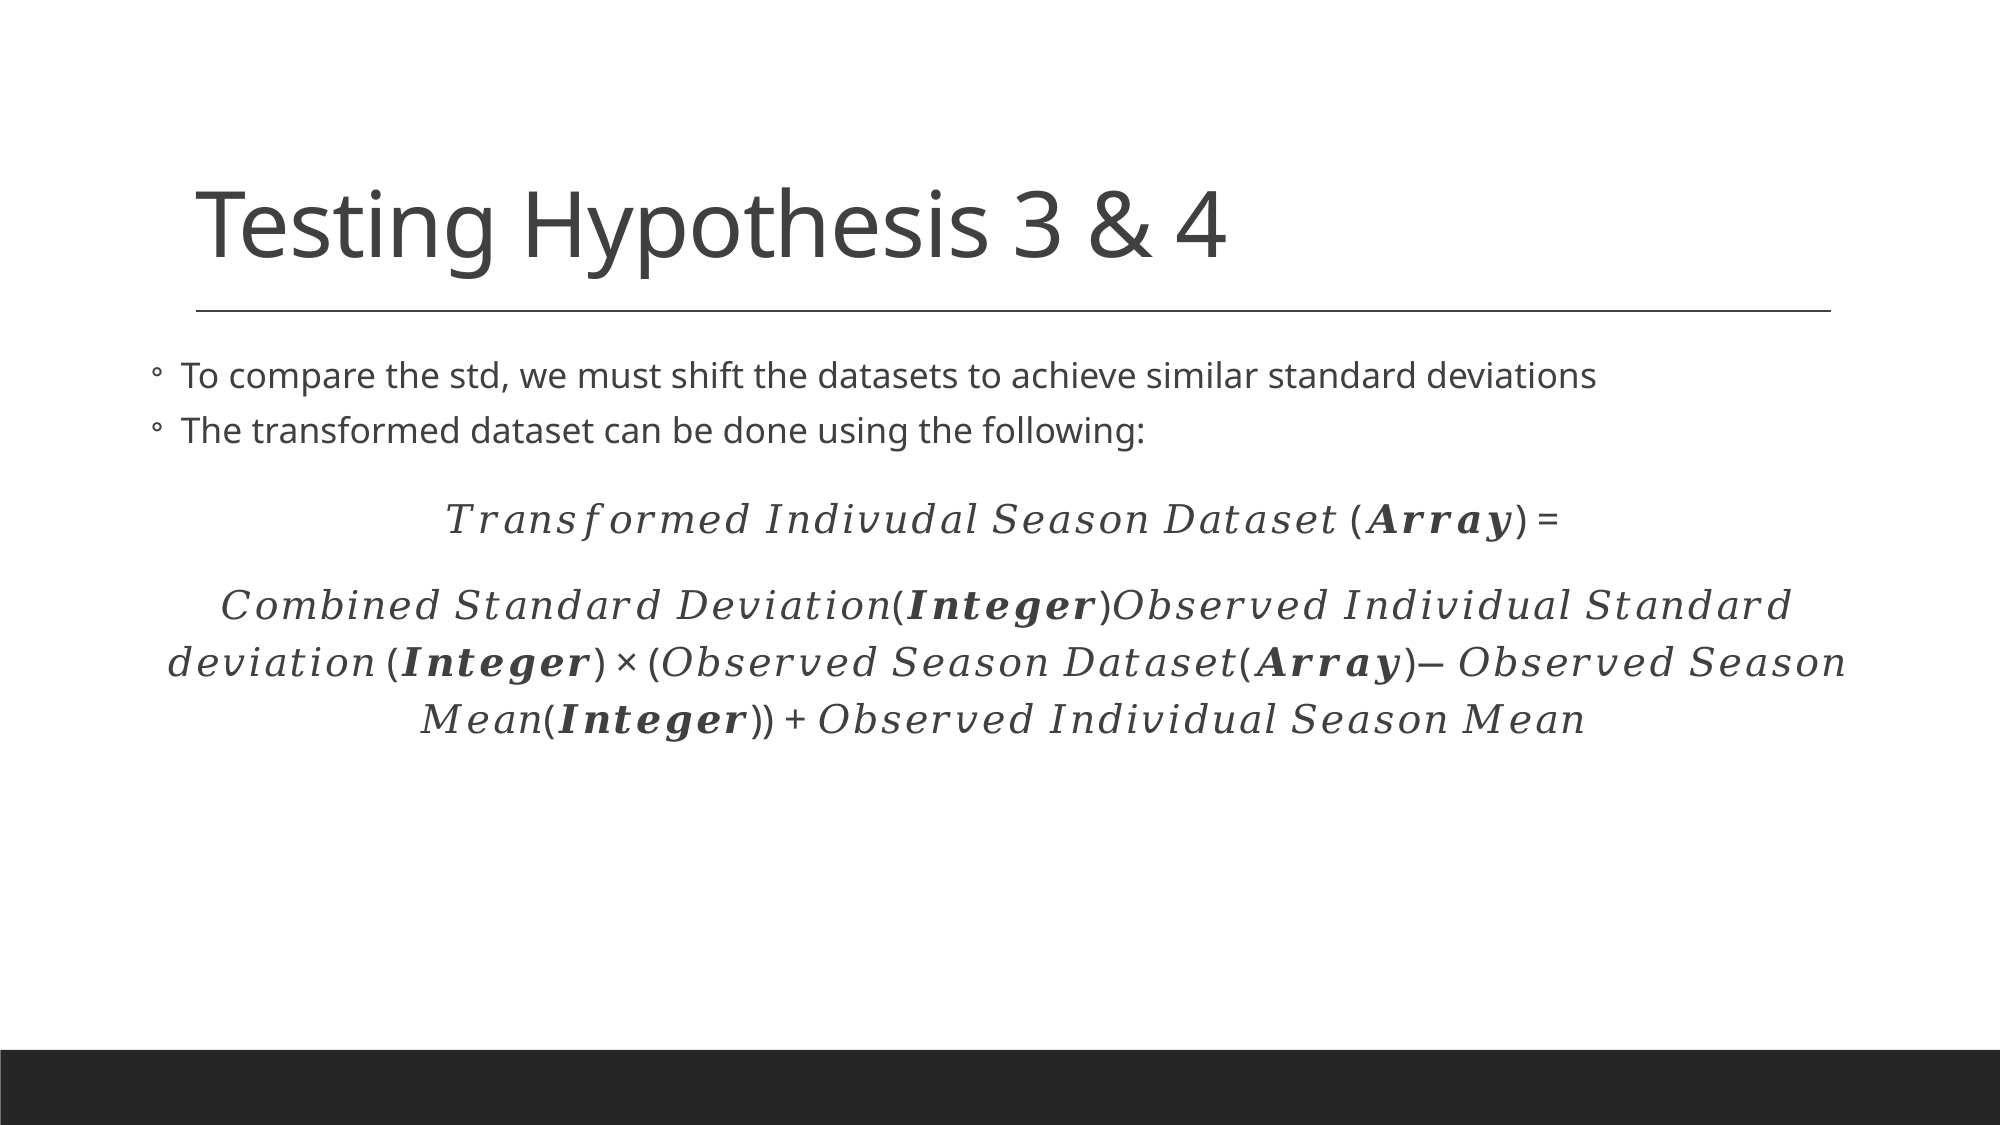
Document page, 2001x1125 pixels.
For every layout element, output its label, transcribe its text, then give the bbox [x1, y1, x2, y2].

title Testing Hypothesis 3 & 4 [180, 47, 1830, 285]
list To compare the std, we must shift the datasets to achieve similar standard deviations The transformed dataset can be done using the following: 𝑇𝑟𝑎𝑛𝑠𝑓𝑜𝑟𝑚𝑒𝑑 𝐼𝑛𝑑𝑖𝑣𝑢𝑑𝑎𝑙 𝑆𝑒𝑎𝑠𝑜𝑛 𝐷𝑎𝑡𝑎𝑠𝑒𝑡 (𝑨𝒓𝒓𝒂𝒚) = 𝐶𝑜𝑚𝑏𝑖𝑛𝑒𝑑 𝑆𝑡𝑎𝑛𝑑𝑎𝑟𝑑 𝐷𝑒𝑣𝑖𝑎𝑡𝑖𝑜𝑛(𝑰𝒏𝒕𝒆𝒈𝒆𝒓)𝑂𝑏𝑠𝑒𝑟𝑣𝑒𝑑 𝐼𝑛𝑑𝑖𝑣𝑖𝑑𝑢𝑎𝑙 𝑆𝑡𝑎𝑛𝑑𝑎𝑟𝑑 𝑑𝑒𝑣𝑖𝑎𝑡𝑖𝑜𝑛 (𝑰𝒏𝒕𝒆𝒈𝒆𝒓) × (𝑂𝑏𝑠𝑒𝑟𝑣𝑒𝑑 𝑆𝑒𝑎𝑠𝑜𝑛 𝐷𝑎𝑡𝑎𝑠𝑒𝑡(𝑨𝒓𝒓𝒂𝒚)− 𝑂𝑏𝑠𝑒𝑟𝑣𝑒𝑑 𝑆𝑒𝑎𝑠𝑜𝑛 𝑀𝑒𝑎𝑛(𝑰𝒏𝒕𝒆𝒈𝒆𝒓)) + 𝑂𝑏𝑠𝑒𝑟𝑣𝑒𝑑 𝐼𝑛𝑑𝑖𝑣𝑖𝑑𝑢𝑎𝑙 𝑆𝑒𝑎𝑠𝑜𝑛 𝑀𝑒𝑎𝑛 [117, 345, 1882, 963]
